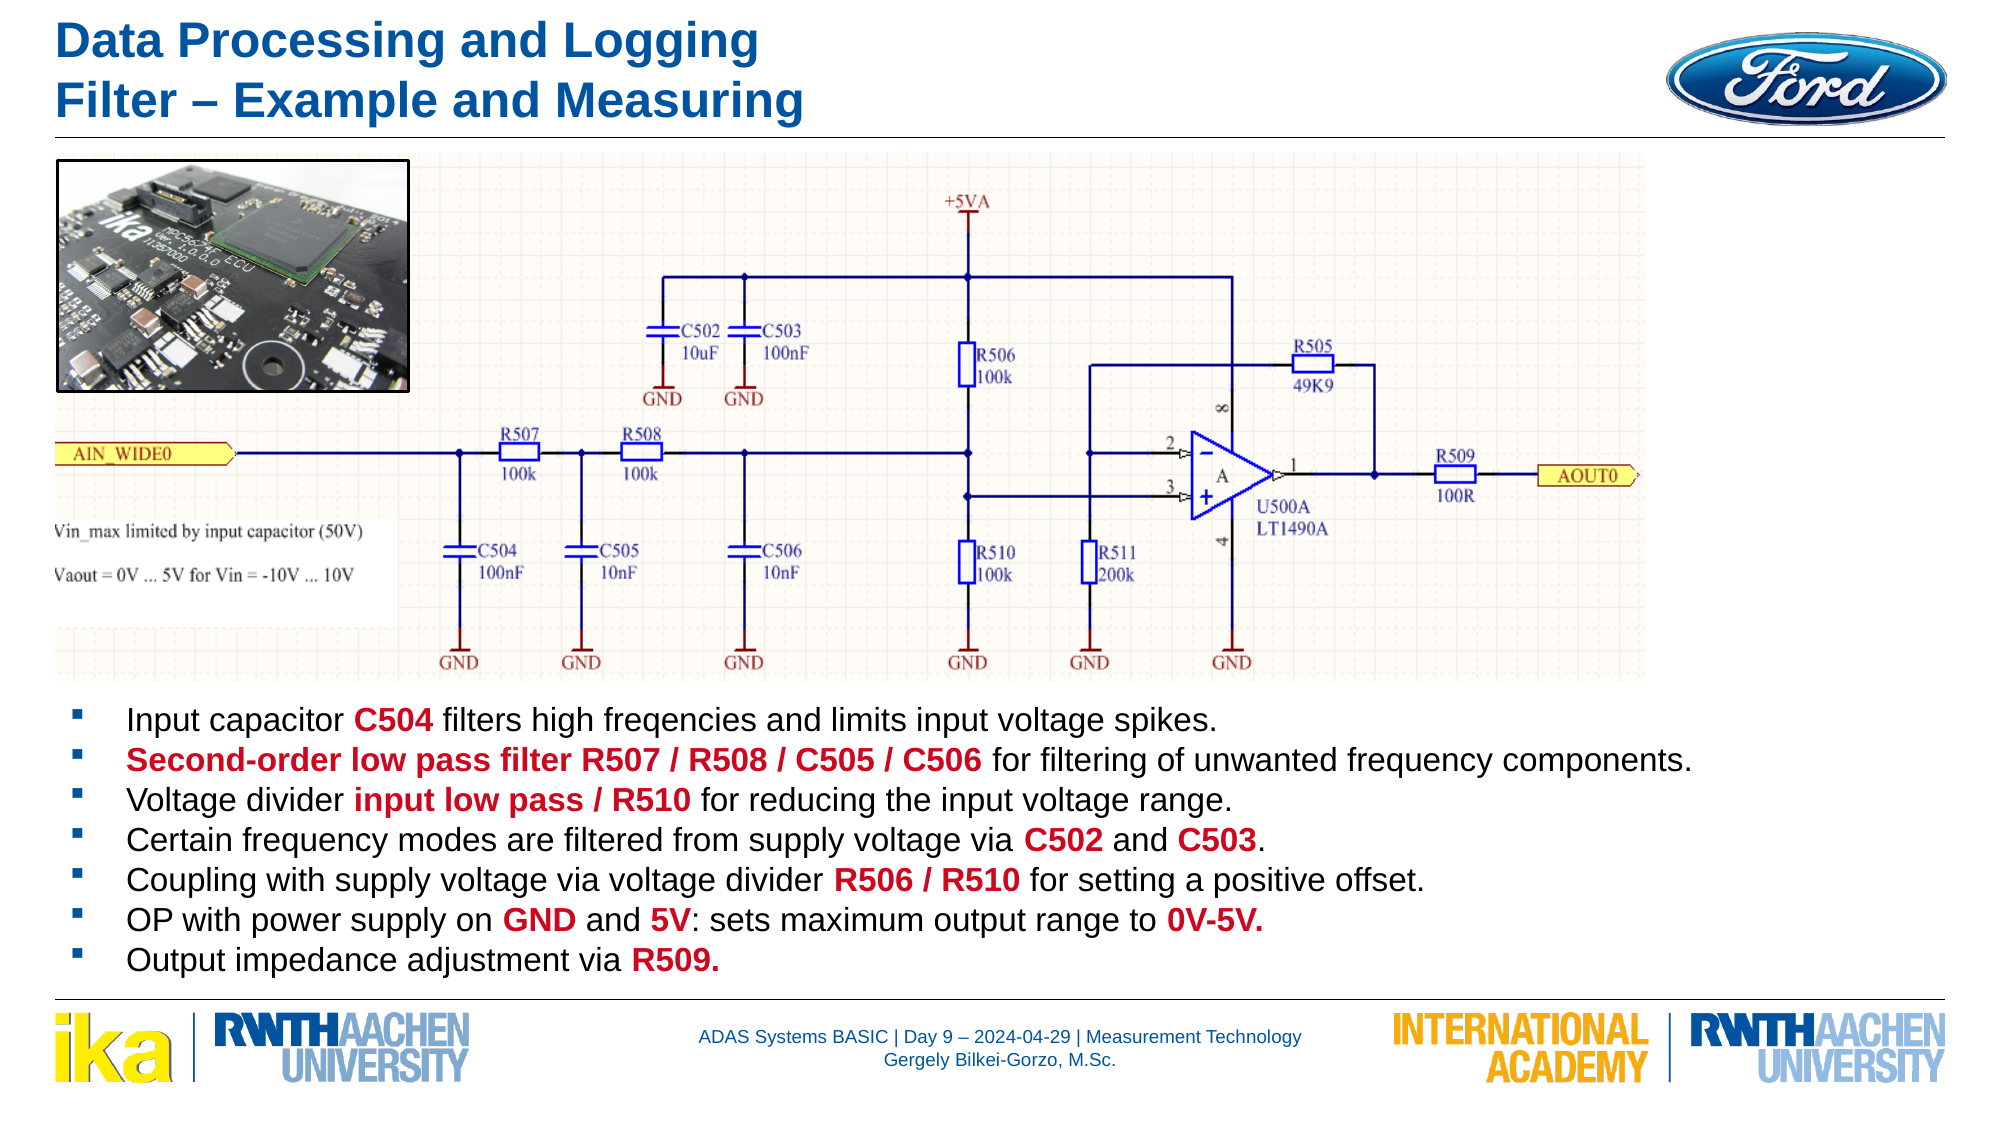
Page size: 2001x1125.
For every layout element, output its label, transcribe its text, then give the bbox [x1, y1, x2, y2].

picture [55, 1012, 469, 1083]
picture [1394, 1012, 1945, 1083]
picture [55, 153, 1649, 681]
list Data Processing and Logging Filter – Example and Measuring [55, 7, 1945, 129]
text_box Input capacitor C504 filters high freqencies and limits input voltage spikes. Second-order low pass filter R507 / R508 / C505 / C506 for filtering of unwanted frequency components. Voltage divider input low pass / R510 for reducing the input voltage range. Certain frequency modes are filtered from supply voltage via C502 and C503. Coupling with supply voltage via voltage divider R506 / R510 for setting a positive offset. OP with power supply on GND and 5V: sets maximum output range to 0V-5V. Output impedance adjustment via R509. [55, 690, 1948, 985]
